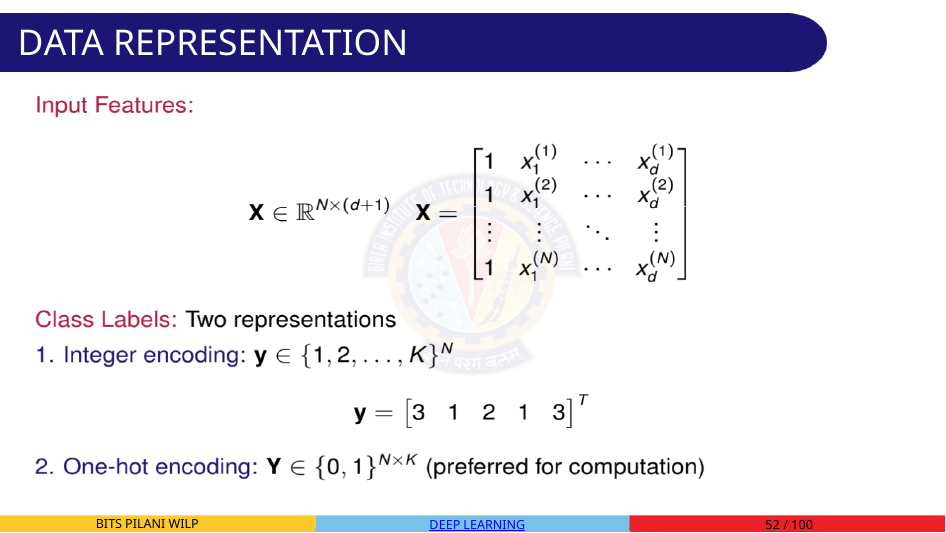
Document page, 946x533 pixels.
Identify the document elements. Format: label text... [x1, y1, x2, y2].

picture [0, 13, 945, 515]
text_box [0, 515, 946, 531]
title Data Representation [15, 17, 919, 110]
